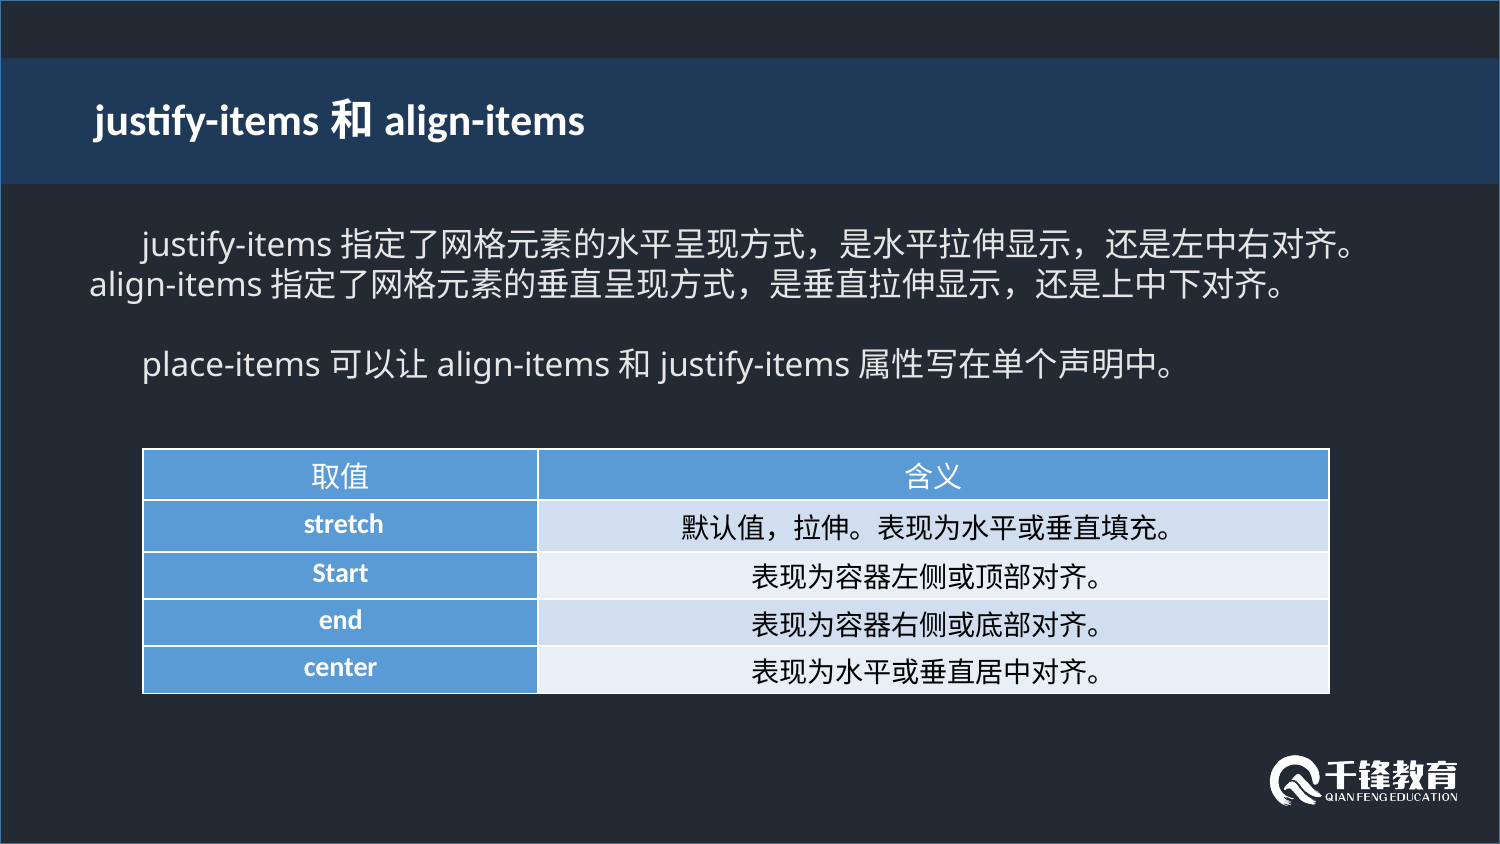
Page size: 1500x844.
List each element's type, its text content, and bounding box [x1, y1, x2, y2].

table_cell Start [144, 553, 537, 598]
table_cell stretch [144, 501, 537, 551]
text_box [0, 0, 1500, 57]
table_cell 表现为水平或垂直居中对齐。 [539, 647, 1328, 693]
text_box [0, 57, 1500, 185]
table_header 含义 [539, 450, 1328, 499]
table_cell 表现为容器右侧或底部对齐。 [539, 600, 1328, 645]
table_cell center [144, 647, 537, 693]
picture [1268, 751, 1461, 810]
text_box justify-items指定了网格元素的水平呈现方式，是水平拉伸显示，还是左中右对齐。align-items指定了网格元素的垂直呈现方式，是垂直拉伸显示，还是上中下对齐。 place-items可以让align-items和justify-items属性写在单个声明中。 [74, 215, 1360, 430]
table_cell 表现为容器左侧或顶部对齐。 [539, 553, 1328, 598]
text_box justify-items和align-items [79, 84, 1461, 152]
text_box [0, 185, 1500, 844]
table_header 取值 [144, 450, 537, 499]
table_cell 默认值，拉伸。表现为水平或垂直填充。 [539, 501, 1328, 551]
table_cell end [144, 600, 537, 645]
